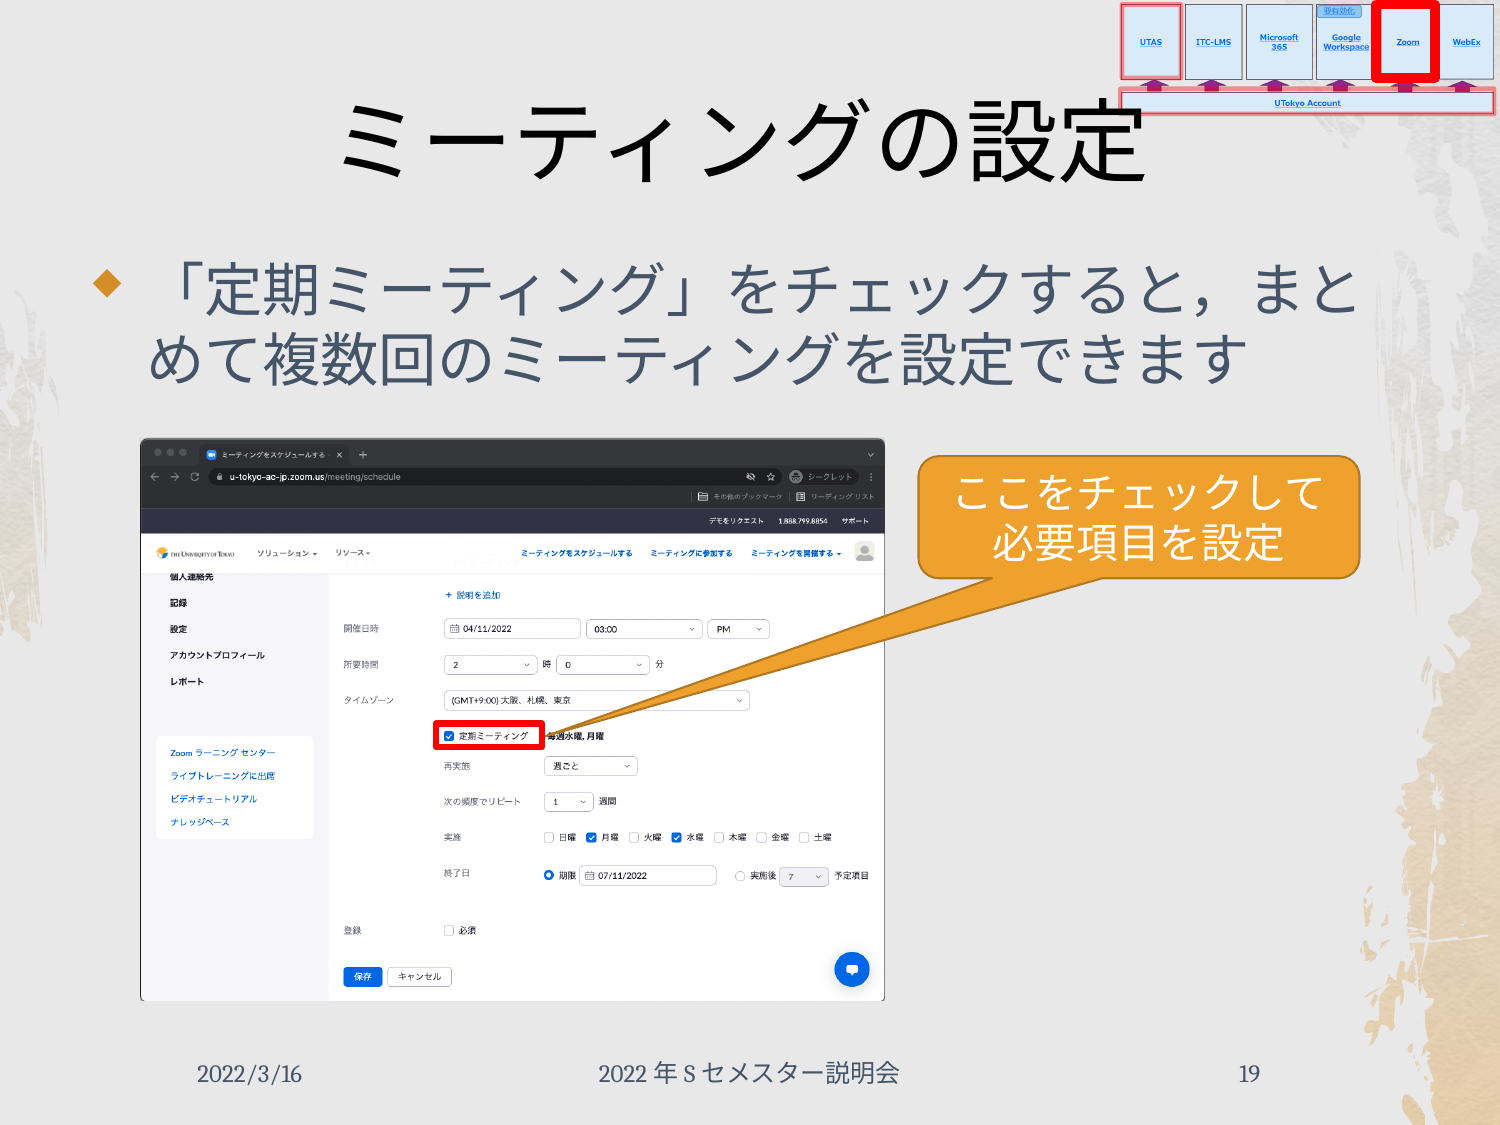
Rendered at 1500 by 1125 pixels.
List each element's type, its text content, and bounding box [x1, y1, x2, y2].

picture [1120, 4, 1494, 115]
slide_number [75, 1042, 425, 1103]
footer 2022年Sセメスター説明会 [512, 1042, 988, 1103]
slide_number 19 [1074, 1042, 1425, 1103]
title ミーティングの設定 [75, 45, 1425, 233]
list 「定期ミーティング」をチェックすると，まとめて複数回のミーティングを設定できます [75, 246, 1425, 989]
text_box ここをチェックして必要項目を設定 [896, 455, 1361, 638]
picture [140, 437, 885, 1001]
footer 2022年Sセメスター説明会 [130, 429, 894, 989]
